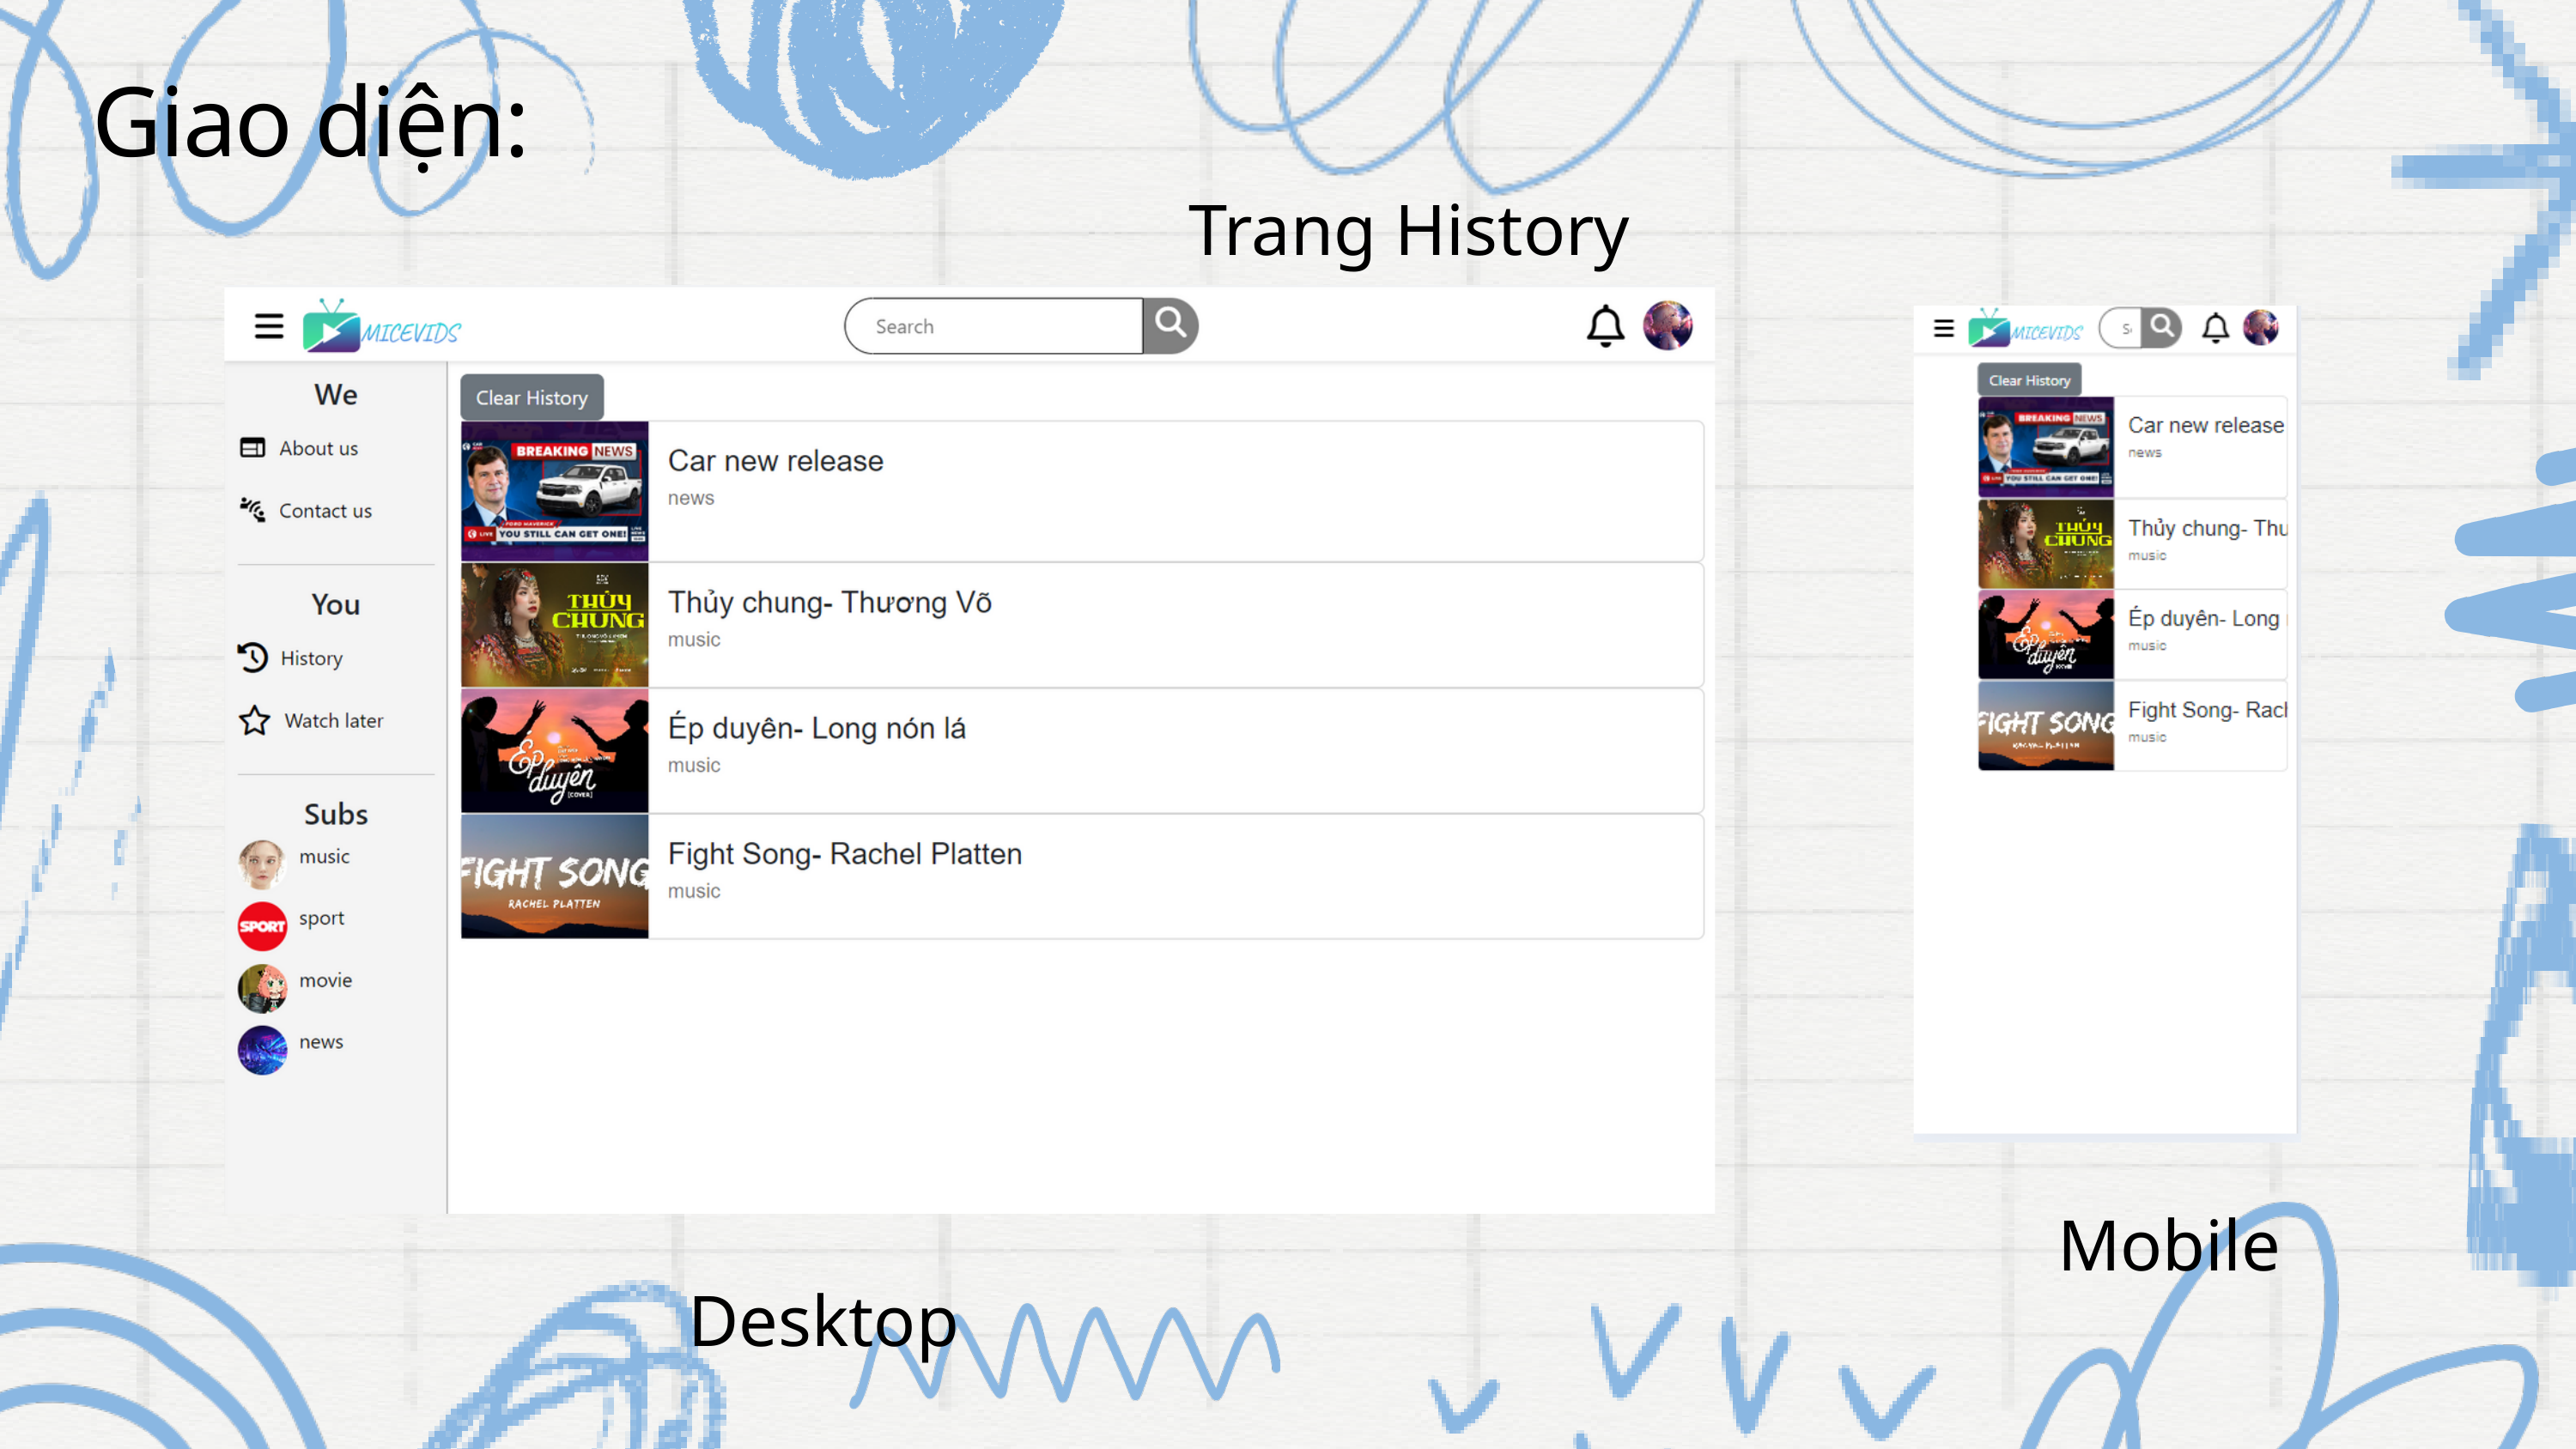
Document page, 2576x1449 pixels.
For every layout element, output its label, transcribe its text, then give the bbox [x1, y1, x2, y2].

text_box [1913, 306, 2301, 1143]
text_box Mobile [2020, 1187, 2319, 1285]
text_box [361, 1280, 726, 1449]
text_box [680, 0, 1089, 183]
text_box Trang History [1094, 171, 1725, 270]
text_box [0, 333, 181, 1046]
text_box [1818, 0, 2391, 183]
text_box [2002, 1202, 2576, 1449]
text_box [224, 285, 1716, 1214]
text_box [2431, 380, 2576, 822]
text_box [2391, 0, 2576, 380]
text_box [0, 1213, 362, 1449]
text_box [2464, 822, 2576, 1302]
text_box Desktop [636, 1263, 1012, 1361]
text_box [849, 1303, 1281, 1410]
text_box [0, 0, 2481, 1449]
text_box [1043, 0, 1818, 200]
text_box [1428, 1303, 2002, 1449]
text_box [0, 0, 596, 282]
text_box Giao diện: [78, 79, 544, 176]
